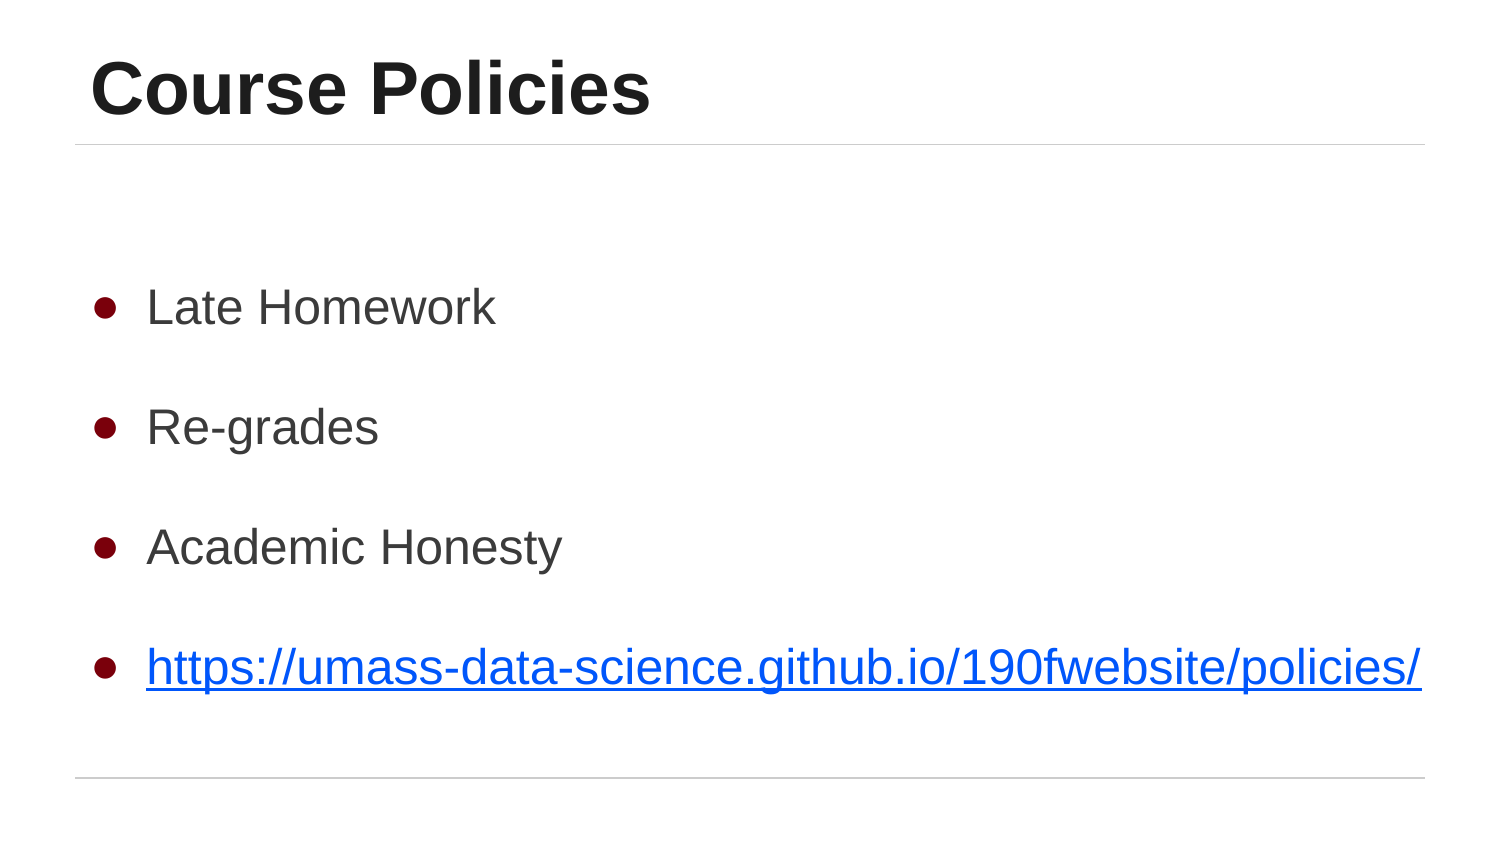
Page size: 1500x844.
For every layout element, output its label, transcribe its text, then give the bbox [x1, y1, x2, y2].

list Late Homework Re-grades Academic Honesty https://umass-data-science.github.io/190fwebsite/policies/ [75, 199, 1500, 754]
title Course Policies [75, 33, 1175, 145]
